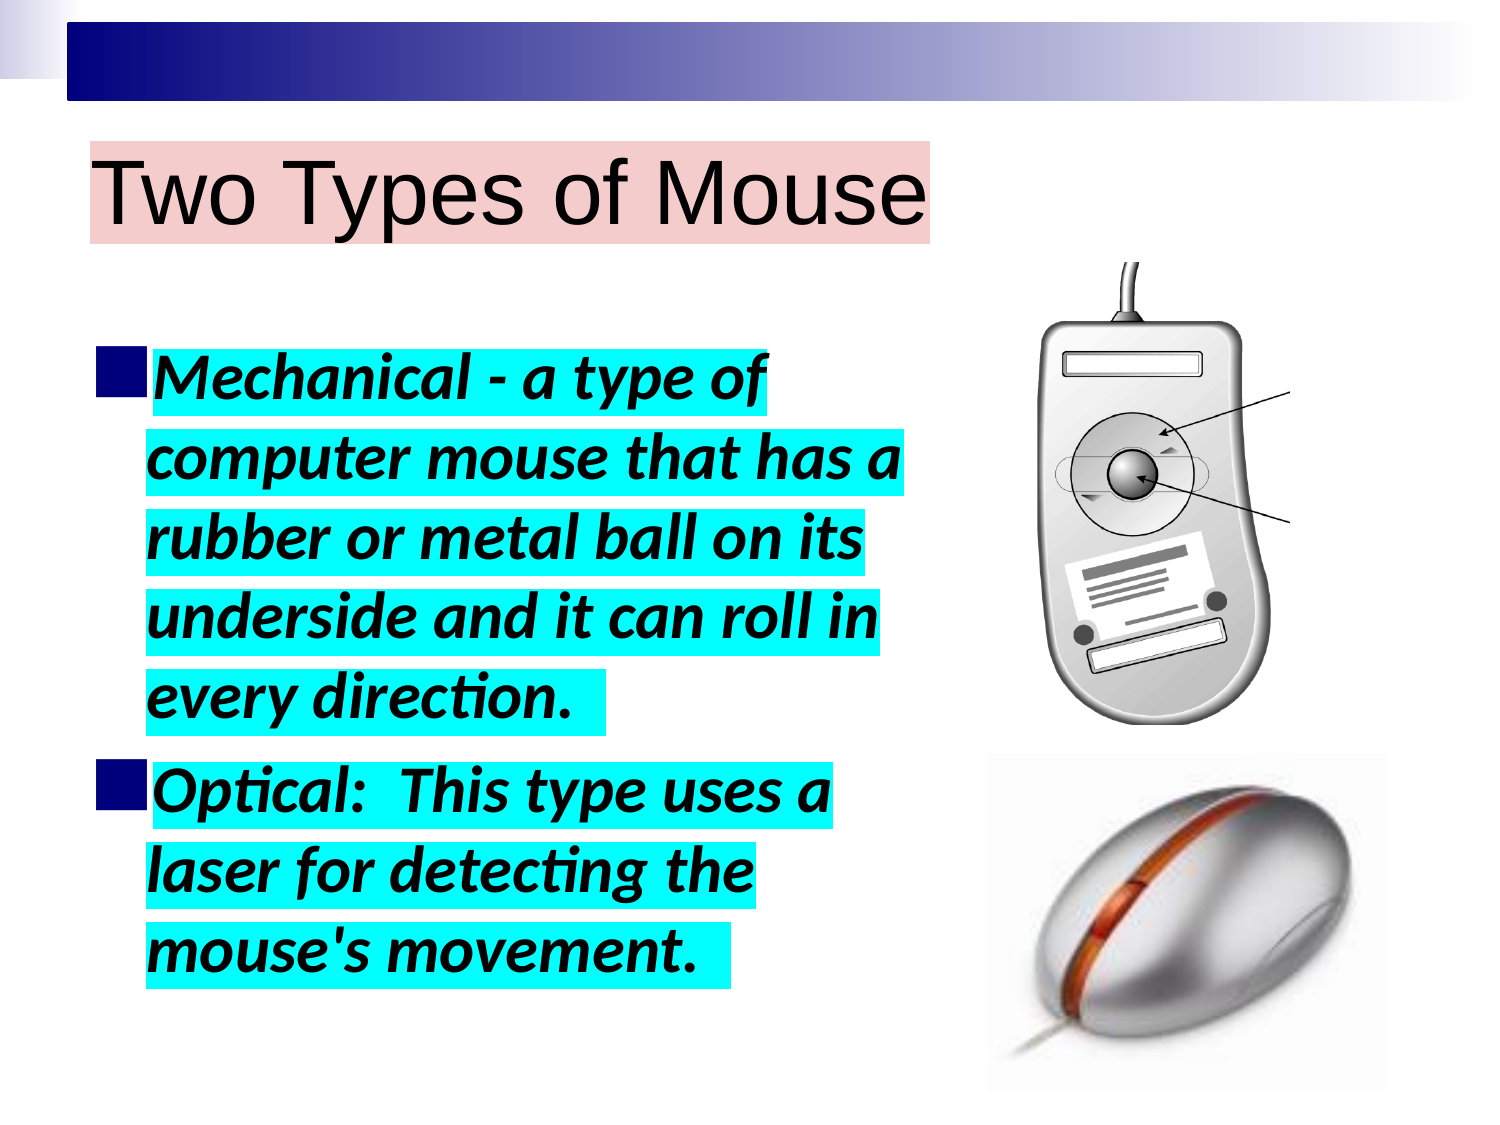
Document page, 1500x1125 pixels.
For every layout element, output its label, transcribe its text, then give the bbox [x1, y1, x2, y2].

picture [1037, 262, 1291, 726]
list Mechanical - a type of computer mouse that has a rubber or metal ball on its underside and it can roll in every direction. Optical: This type uses a laser for detecting the mouse's movement. [75, 324, 975, 1088]
picture [987, 753, 1388, 1092]
title Two Types of Mouse [75, 75, 1425, 300]
